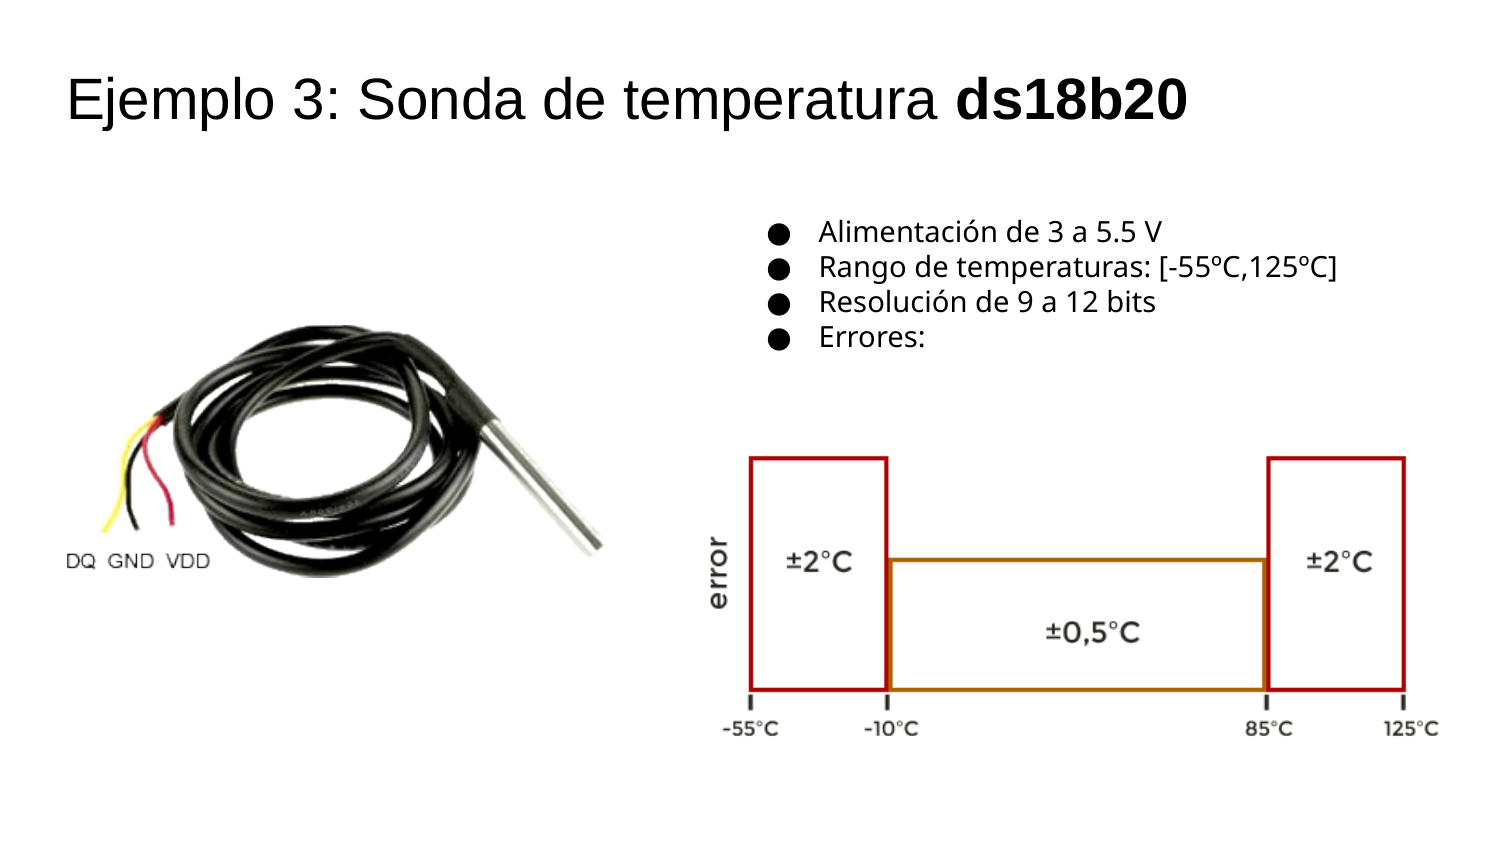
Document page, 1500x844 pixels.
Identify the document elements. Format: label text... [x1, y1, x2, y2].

text_box Ejemplo 3: Sonda de temperatura ds18b20 [51, 46, 1449, 141]
picture [656, 421, 1500, 777]
text_box Alimentación de 3 a 5.5 V Rango de temperaturas: [-55ºC,125ºC] Resolución de 9 a 12 bits Errores: [728, 198, 1430, 420]
picture [67, 325, 606, 579]
